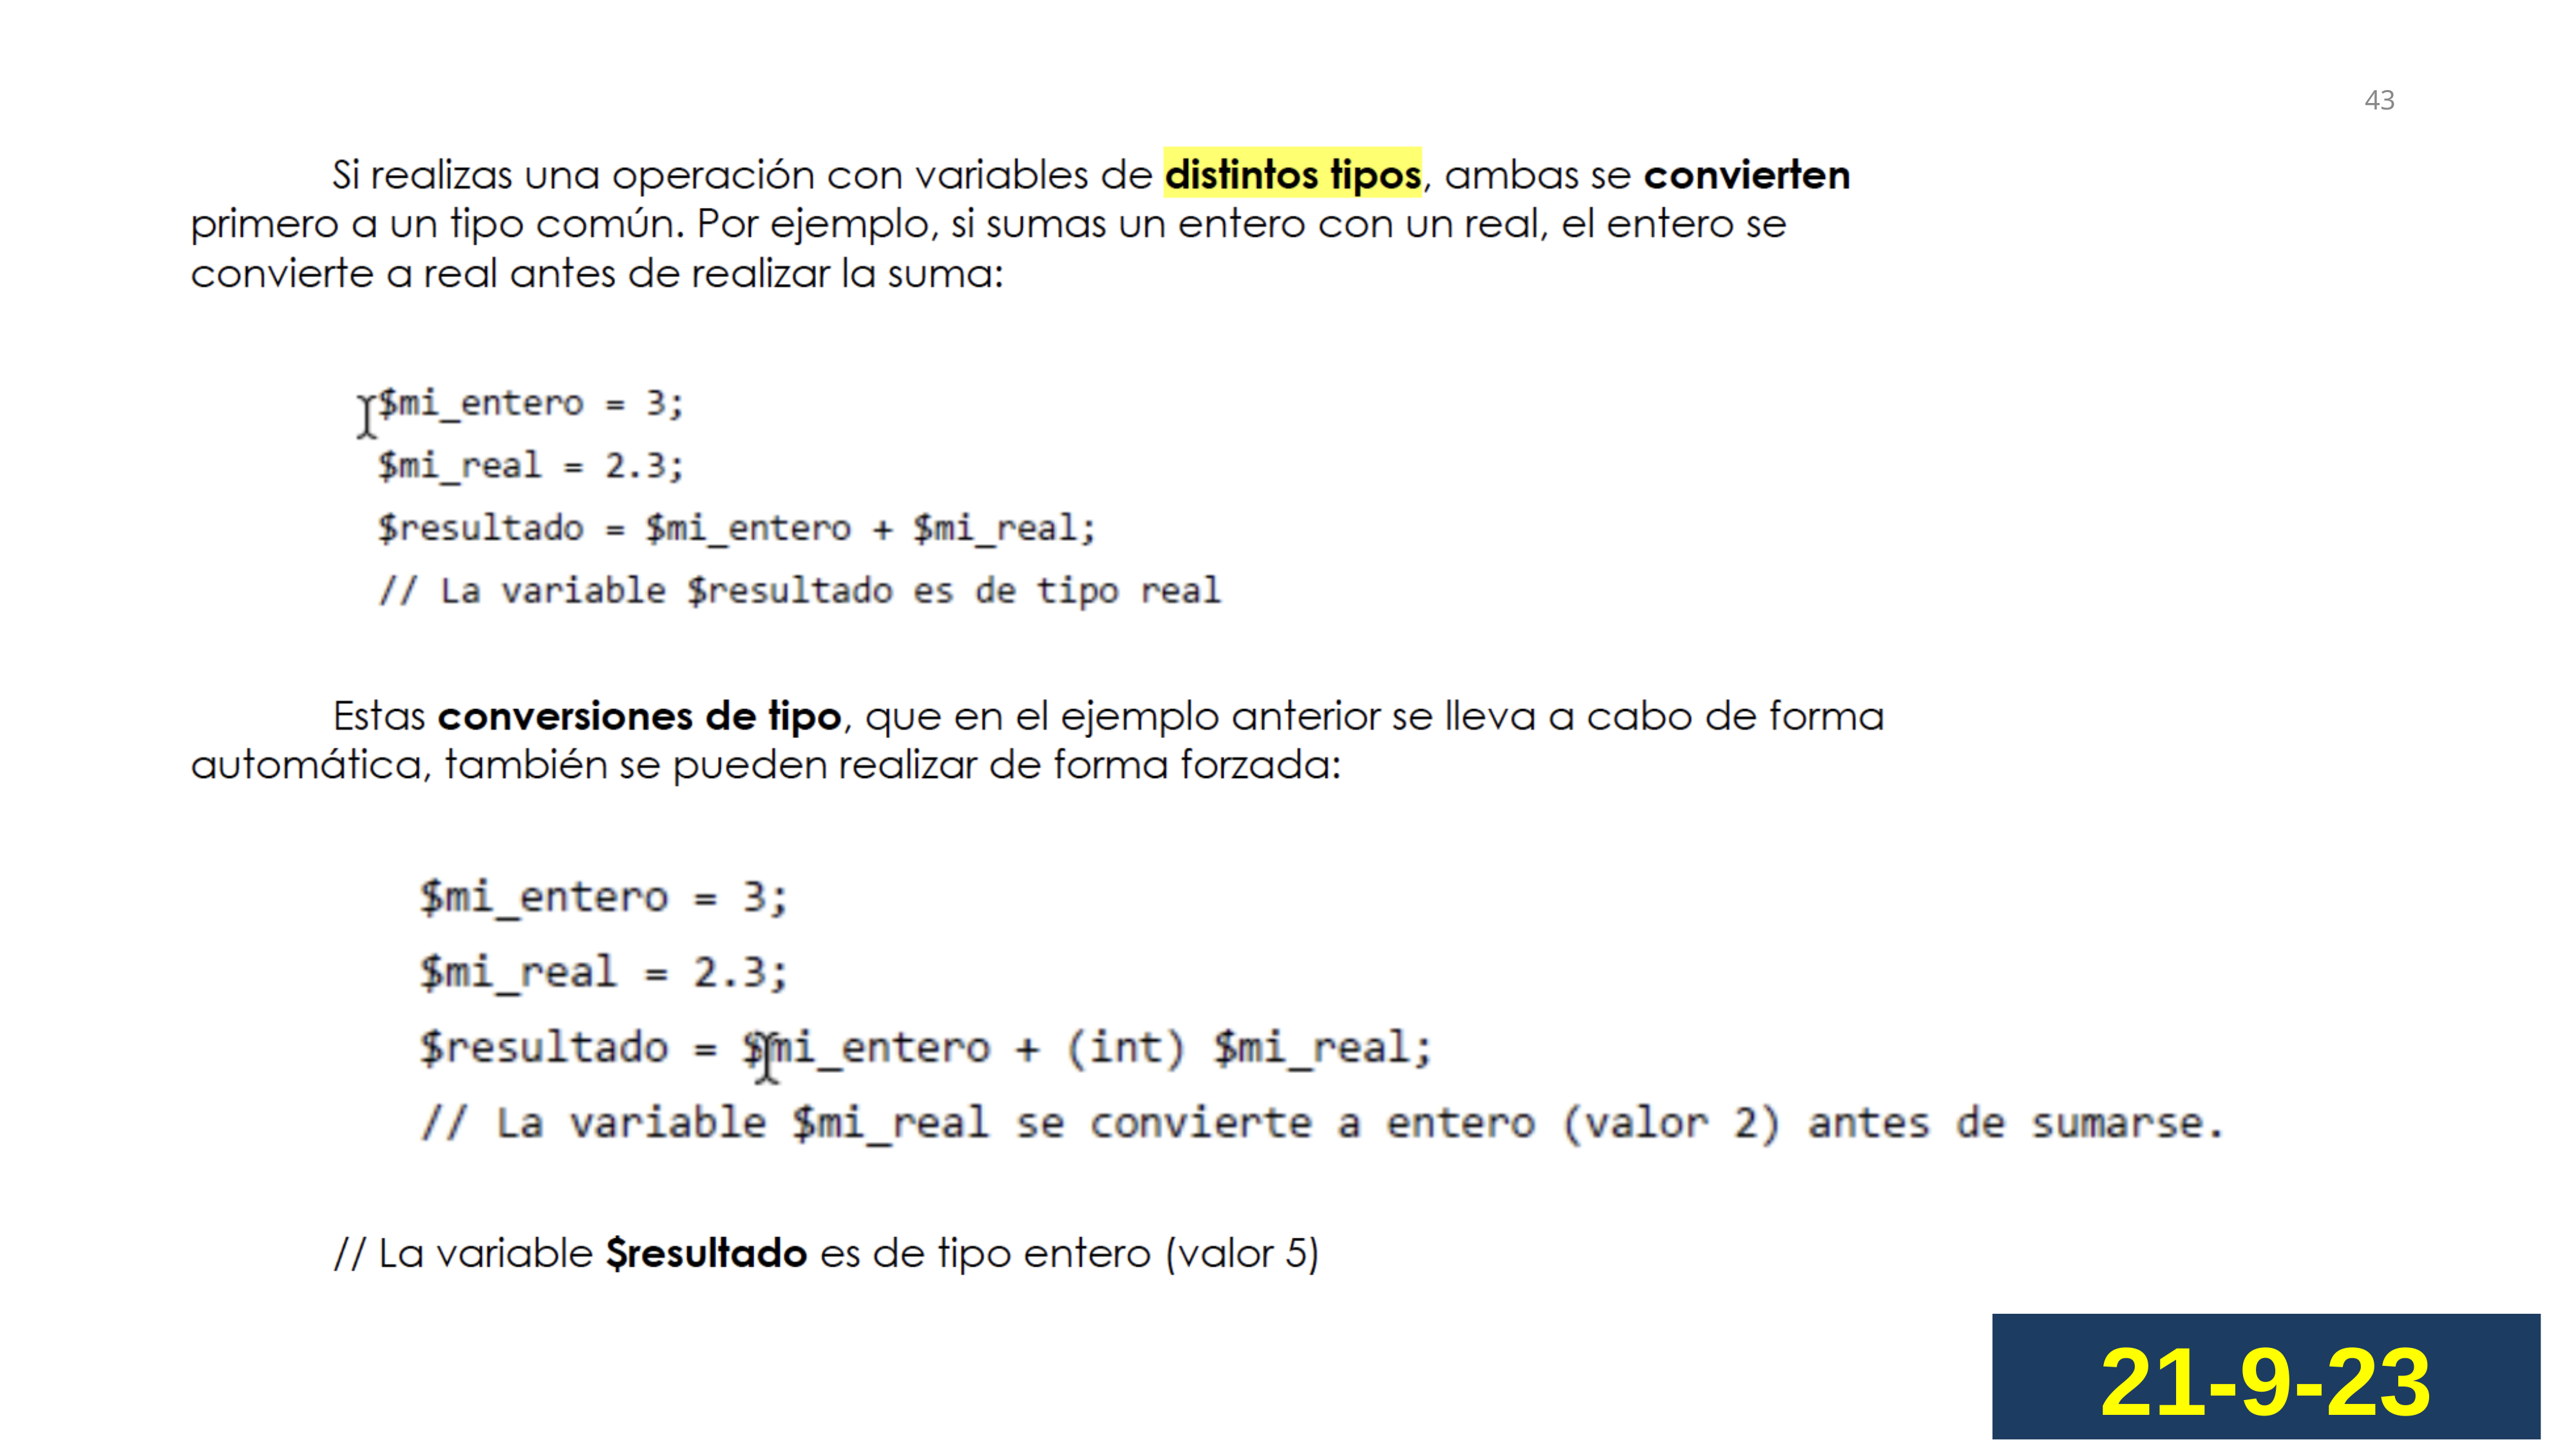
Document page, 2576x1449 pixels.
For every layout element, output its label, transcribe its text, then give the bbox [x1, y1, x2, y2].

picture [109, 111, 2237, 1304]
text_box 21-9-23 [1992, 1314, 2541, 1440]
slide_number 43 [2212, 68, 2405, 135]
